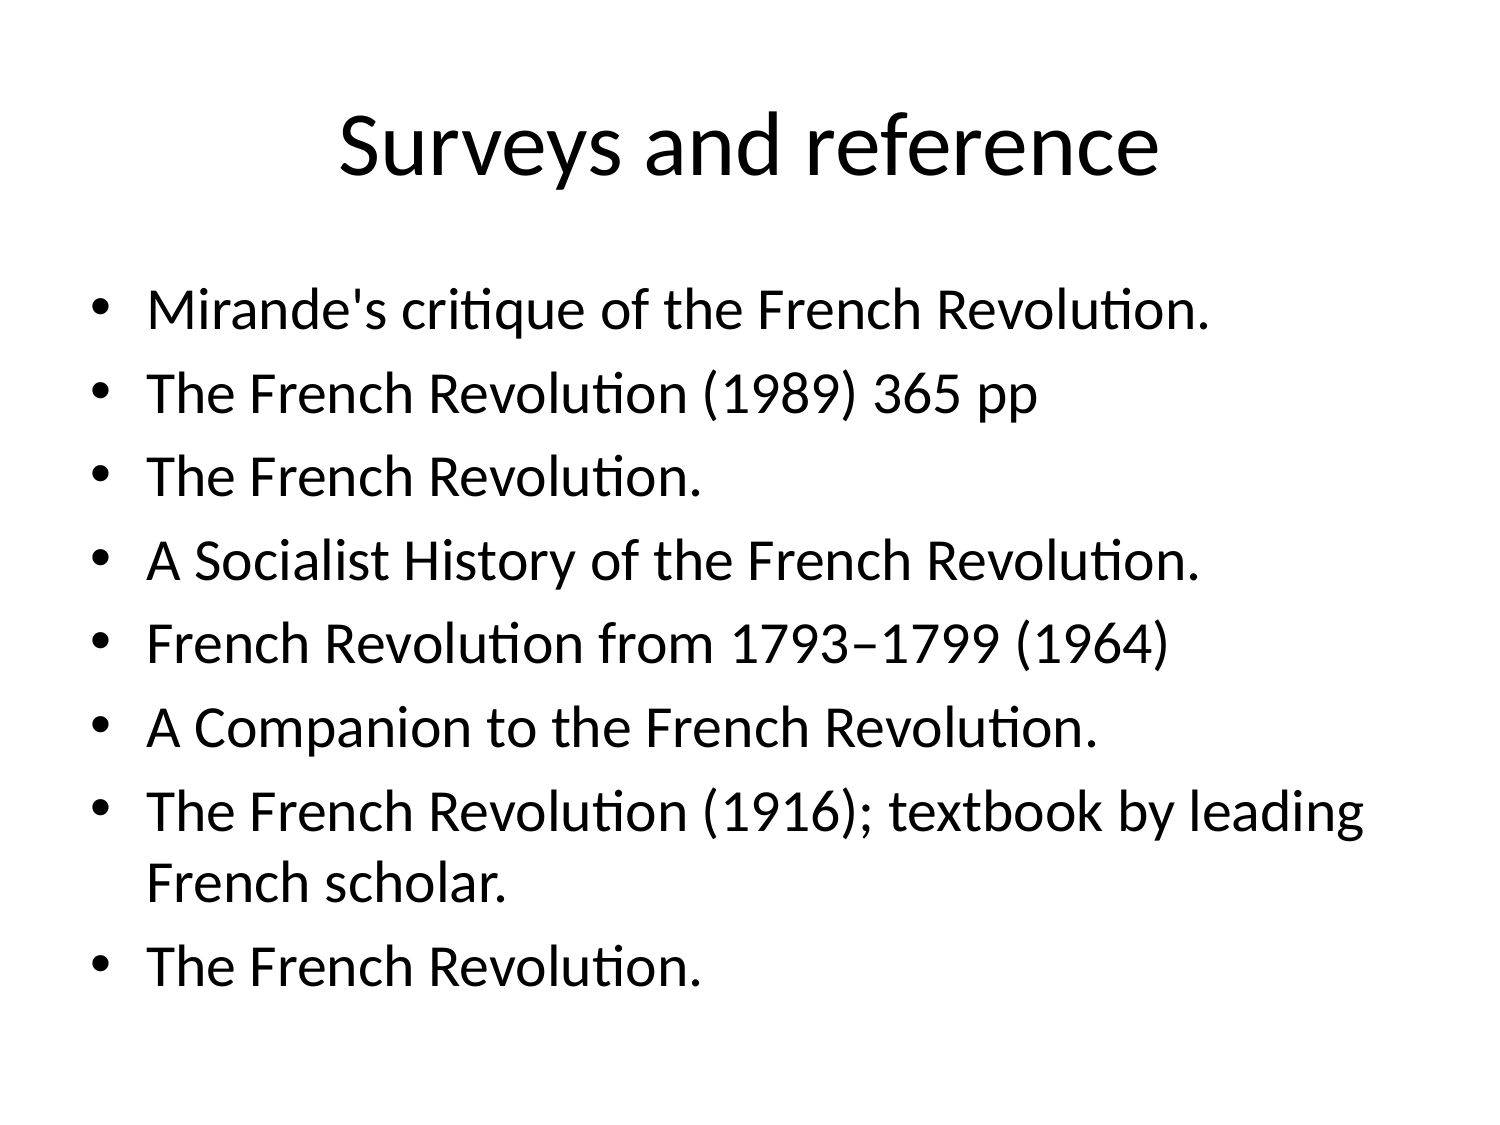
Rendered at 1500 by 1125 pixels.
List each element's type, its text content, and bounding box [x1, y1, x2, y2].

list Mirande's critique of the French Revolution. The French Revolution (1989) 365 pp The French Revolution. A Socialist History of the French Revolution. French Revolution from 1793–1799 (1964) A Companion to the French Revolution. The French Revolution (1916); textbook by leading French scholar. The French Revolution. [75, 262, 1425, 1005]
title Surveys and reference [75, 45, 1425, 233]
